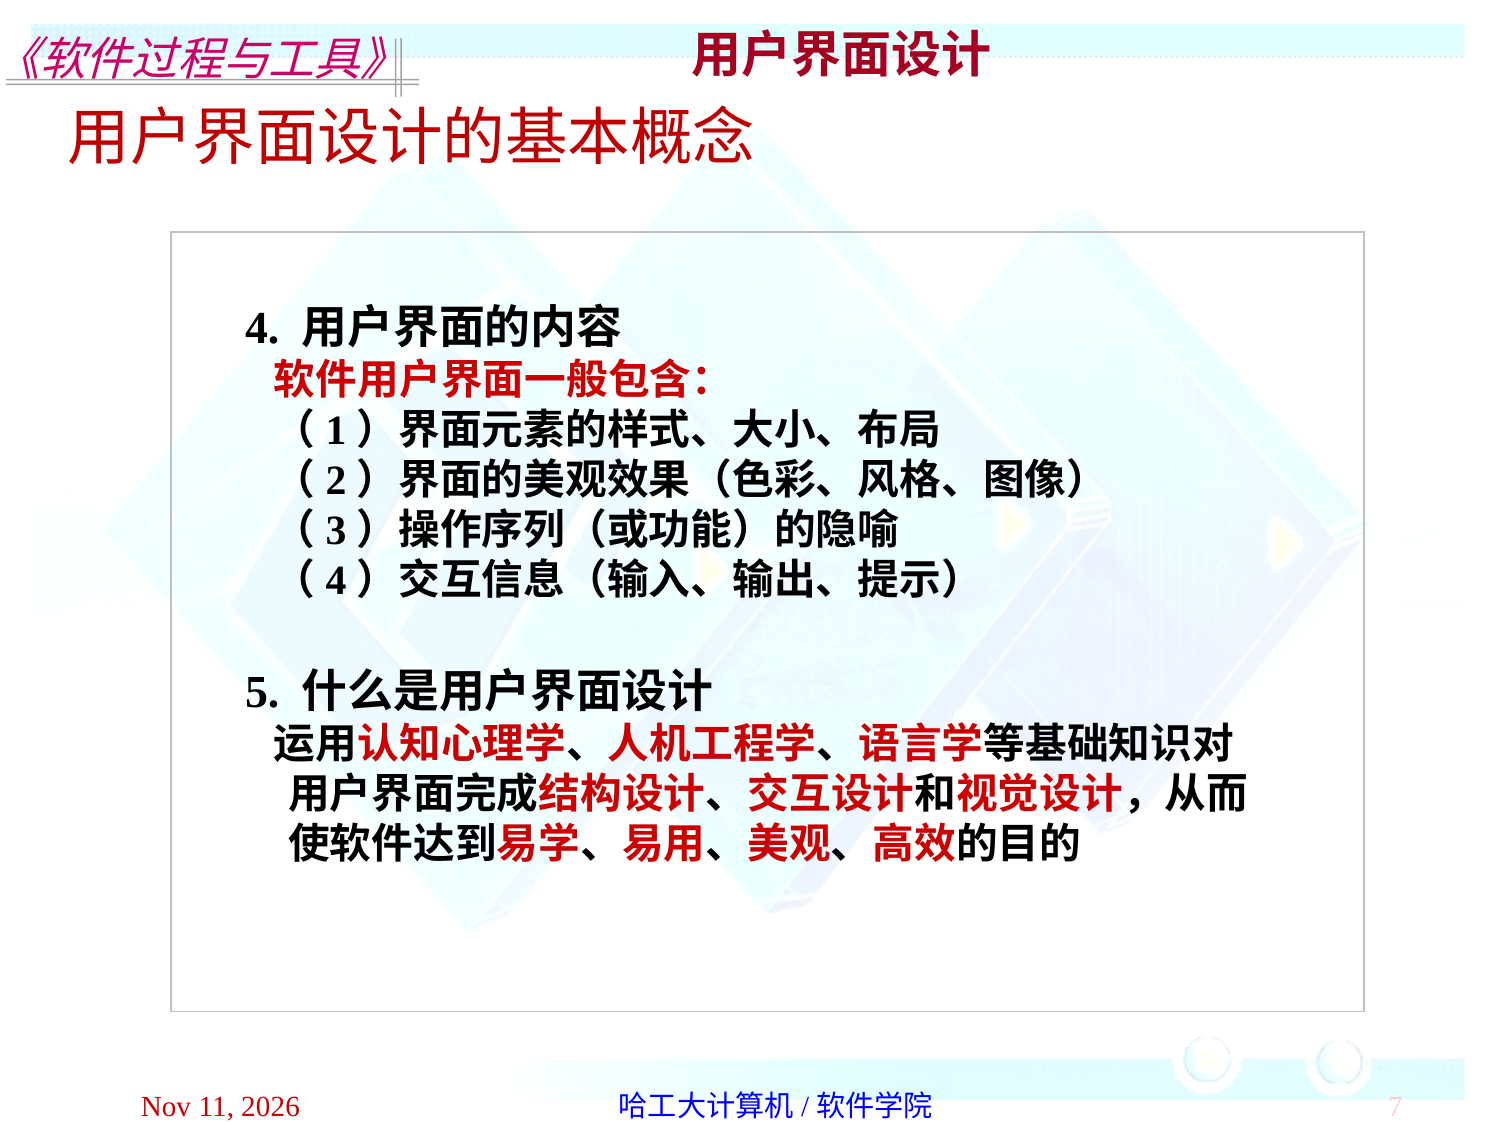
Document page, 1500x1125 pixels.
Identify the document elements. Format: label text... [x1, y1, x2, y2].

text_box 用户界面设计 [389, 15, 1294, 89]
text_box [171, 231, 1364, 1012]
text_box 5. 什么是用户界面设计 运用认知心理学、人机工程学、语言学等基础知识对用户界面完成结构设计、交互设计和视觉设计，从而使软件达到易学、易用、美观、高效的目的 [230, 604, 1282, 924]
text_box 用户界面设计的基本概念 [53, 89, 1447, 197]
